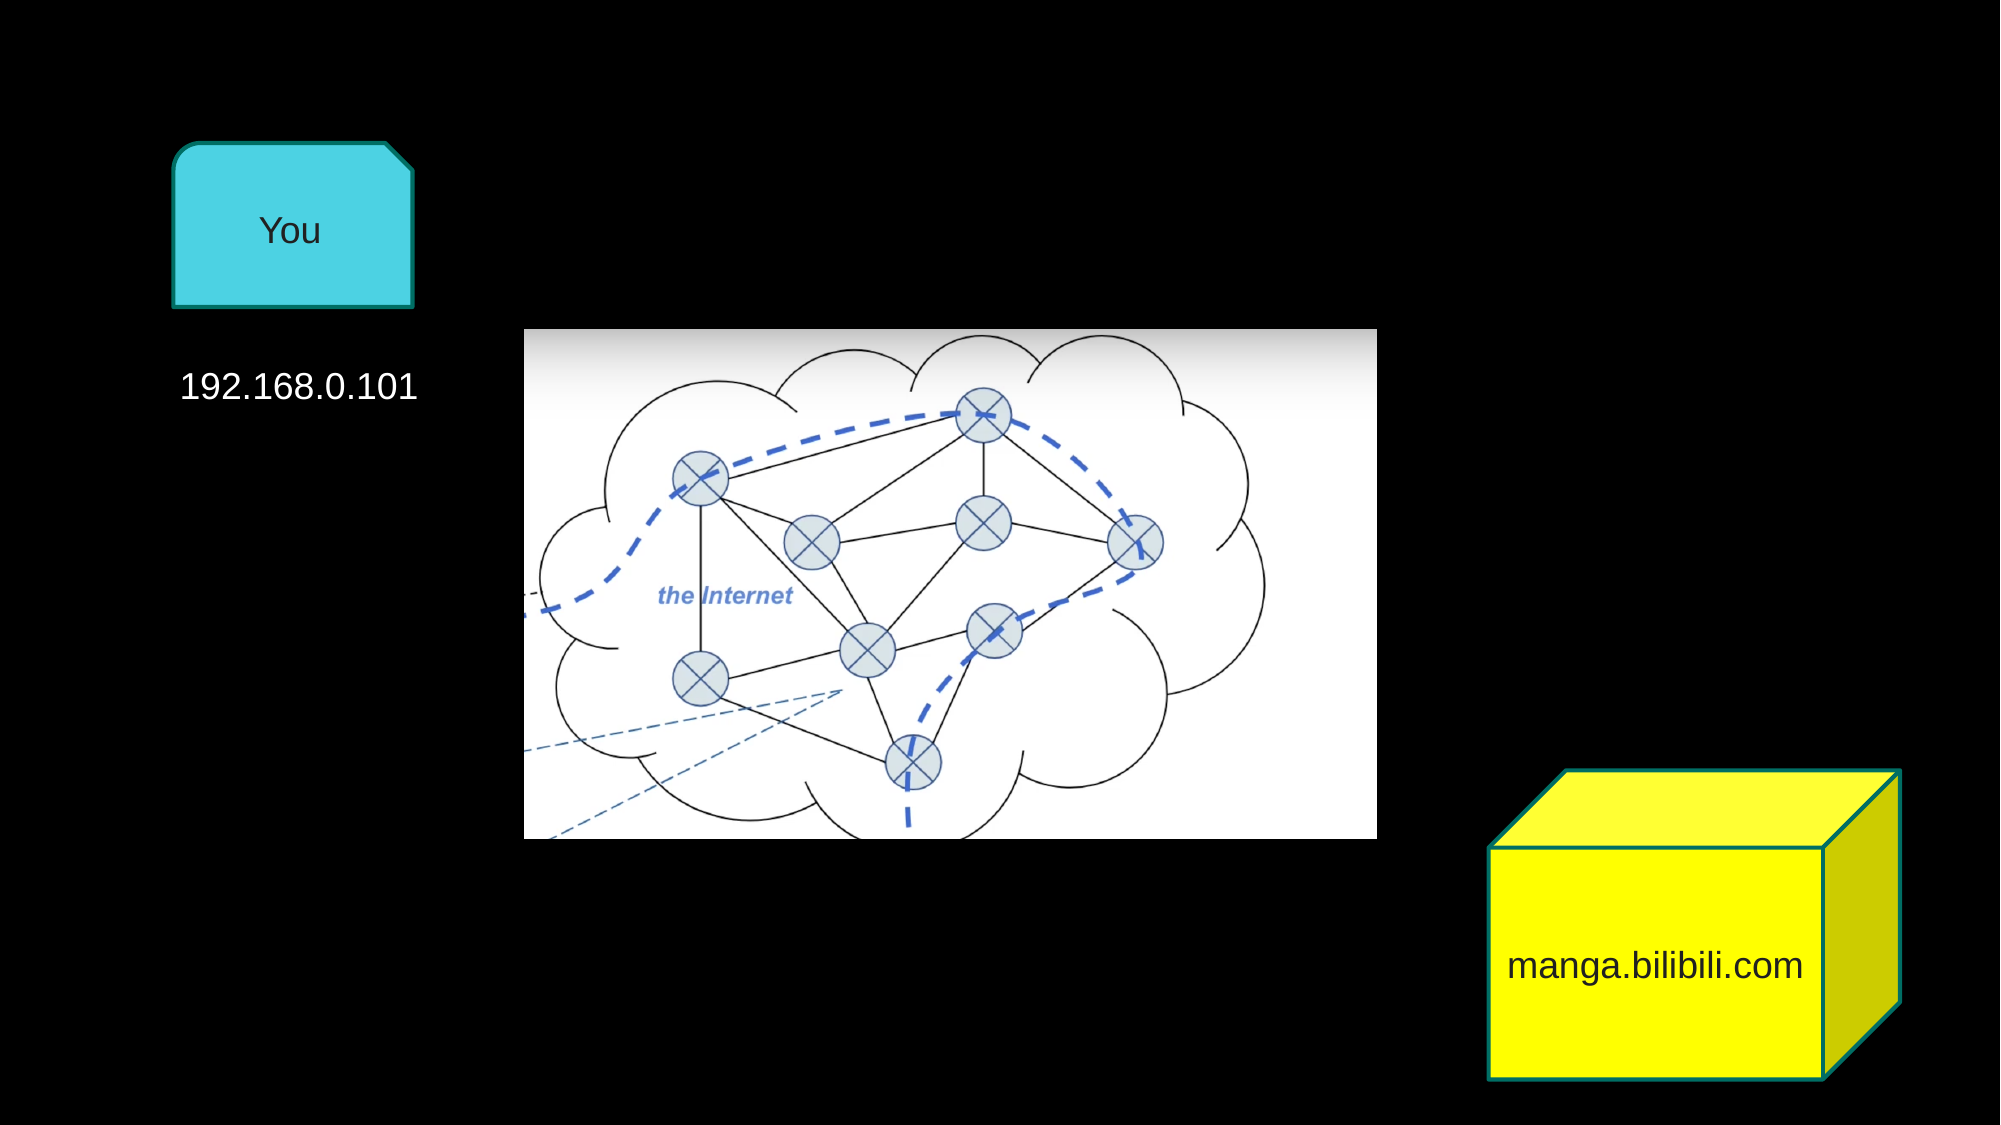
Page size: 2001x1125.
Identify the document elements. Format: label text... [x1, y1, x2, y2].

text_box 192.168.0.101 [164, 354, 497, 415]
picture [524, 329, 1377, 840]
text_box manga.bilibili.com [1486, 768, 1903, 1082]
text_box You [171, 140, 415, 310]
